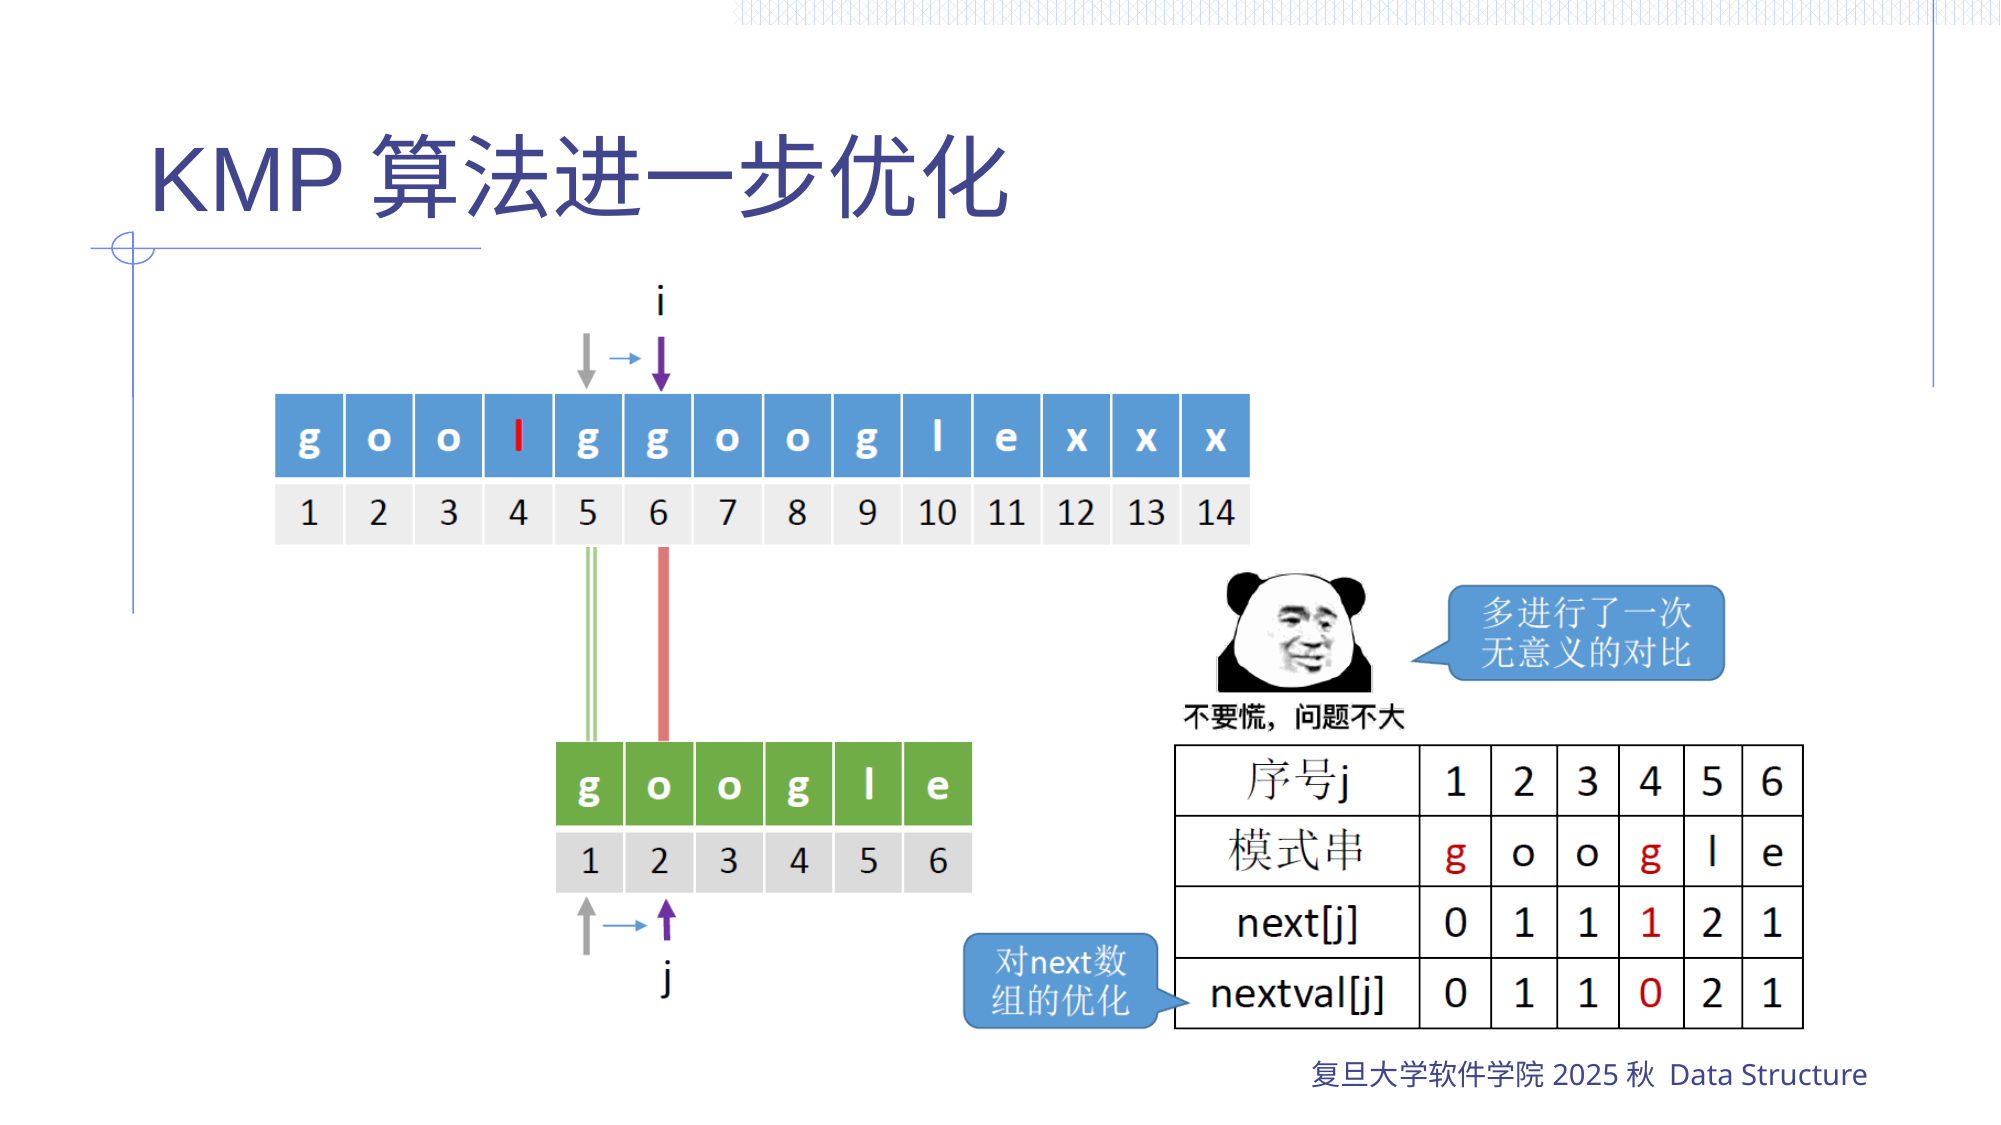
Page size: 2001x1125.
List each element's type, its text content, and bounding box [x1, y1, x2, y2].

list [241, 255, 1825, 1045]
title KMP算法进一步优化 [133, 50, 1834, 238]
